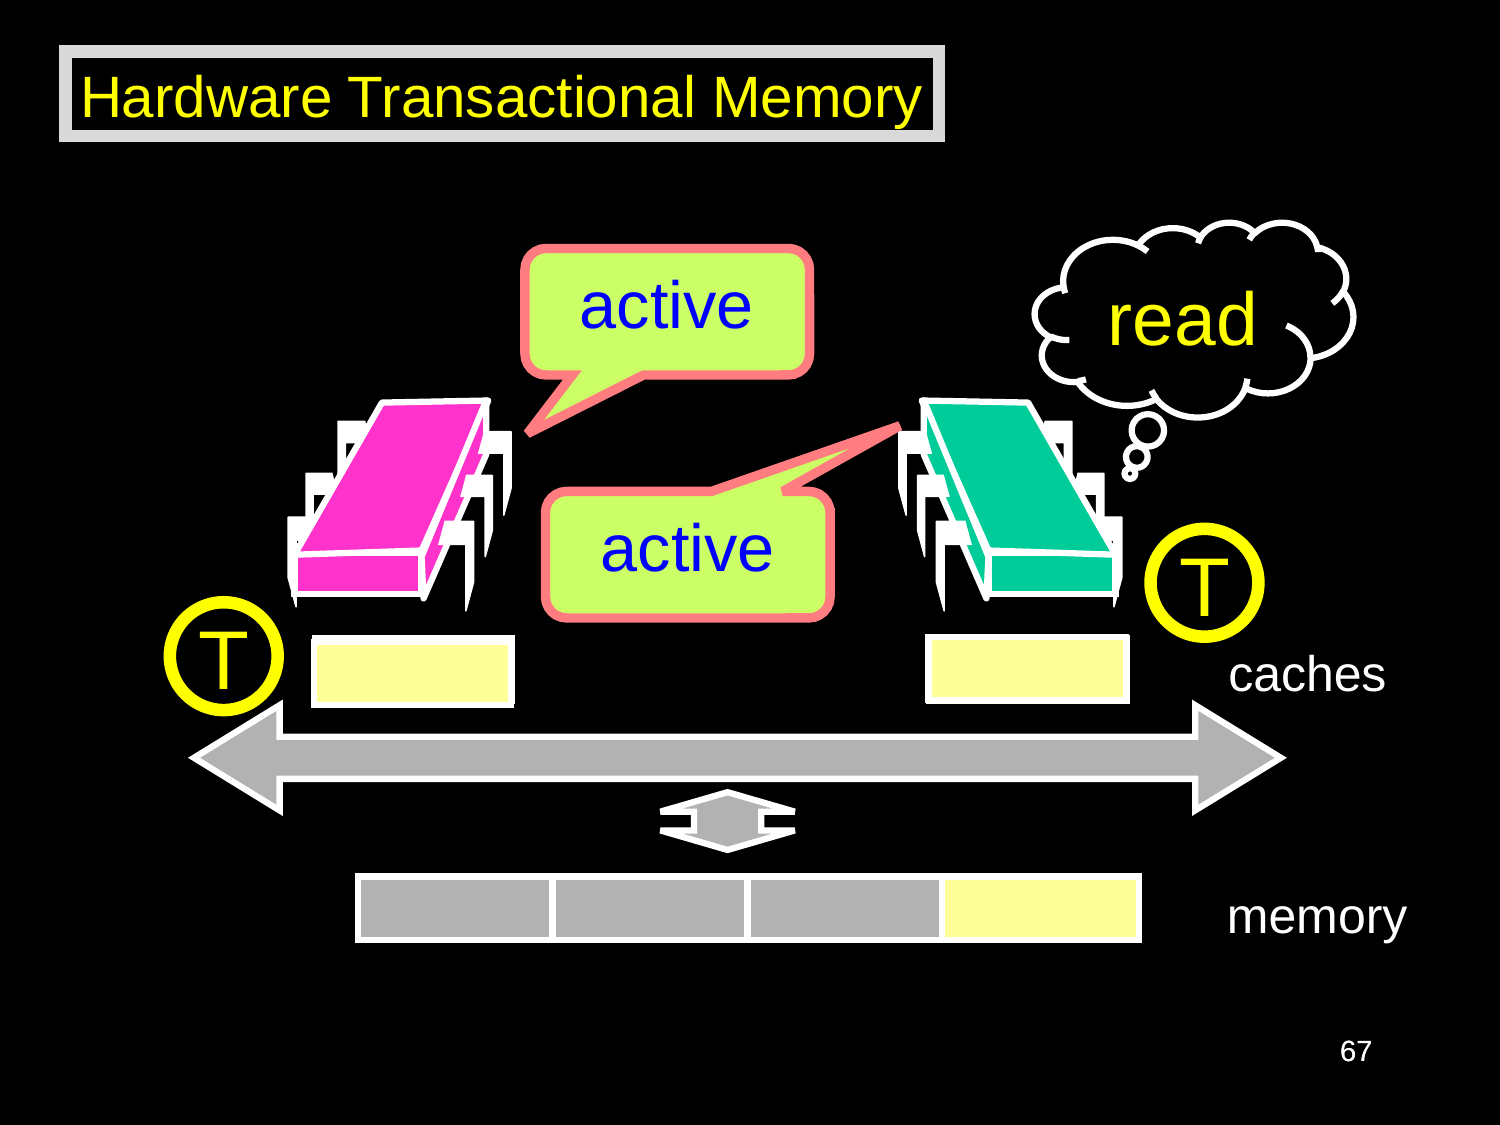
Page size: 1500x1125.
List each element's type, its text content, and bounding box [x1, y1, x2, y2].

text_box active [524, 248, 810, 434]
text_box [747, 876, 941, 940]
text_box [928, 636, 1126, 700]
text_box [288, 400, 512, 612]
text_box [193, 705, 1281, 811]
text_box read [1034, 222, 1354, 418]
text_box [314, 637, 513, 701]
text_box 67 [1074, 1024, 1388, 1100]
text_box [313, 641, 512, 706]
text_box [898, 400, 1123, 612]
text_box Hardware Transactional Memory [65, 51, 940, 136]
text_box [941, 876, 1140, 940]
text_box T [1150, 528, 1259, 637]
text_box T [169, 602, 278, 711]
text_box active [545, 428, 893, 618]
text_box read [1127, 414, 1165, 479]
text_box [552, 876, 747, 940]
text_box memory [1212, 876, 1423, 952]
text_box [357, 876, 552, 940]
text_box [660, 792, 795, 850]
text_box caches [1213, 634, 1402, 710]
